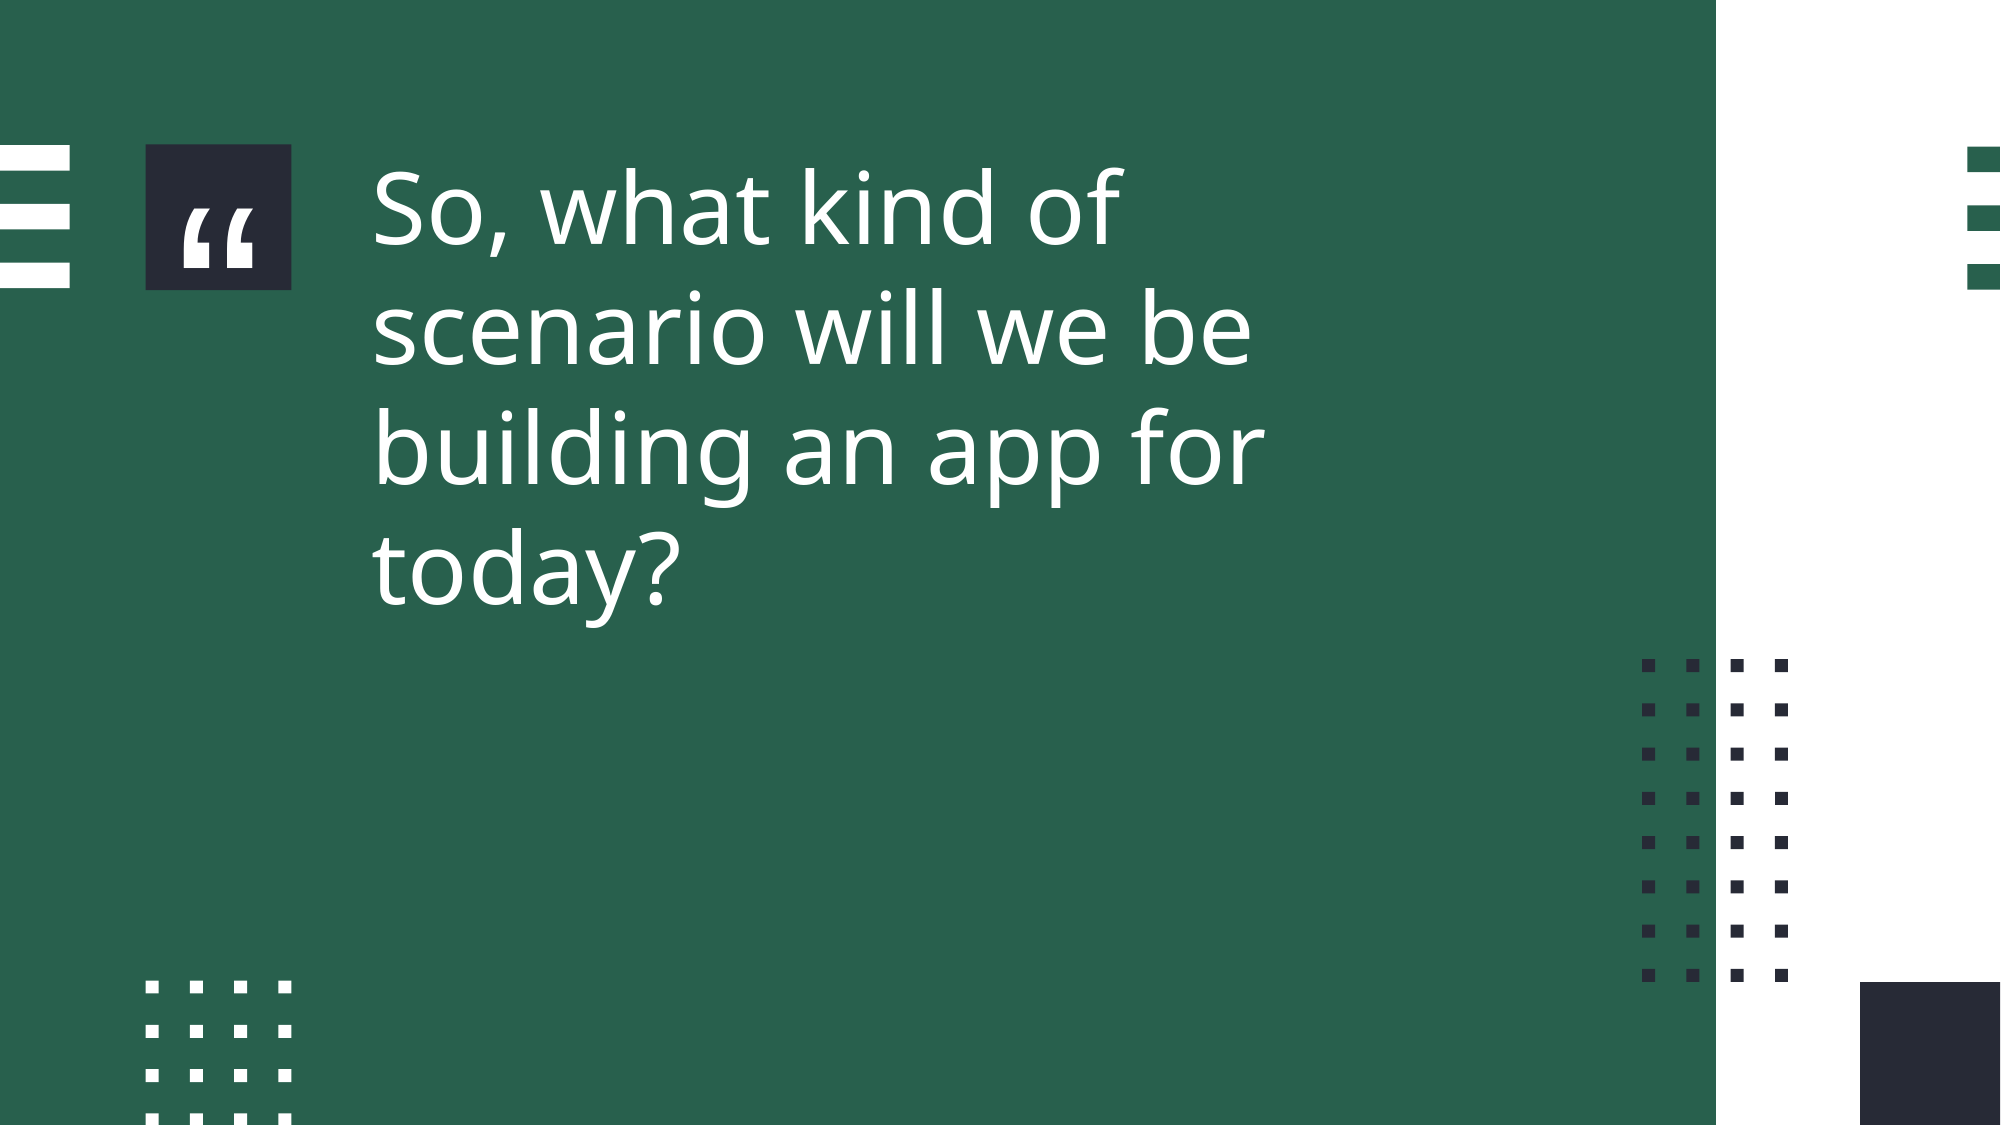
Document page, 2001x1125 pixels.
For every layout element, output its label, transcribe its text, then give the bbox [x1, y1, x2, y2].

list So, what kind of scenario will we be building an app for today? [371, 144, 1476, 982]
